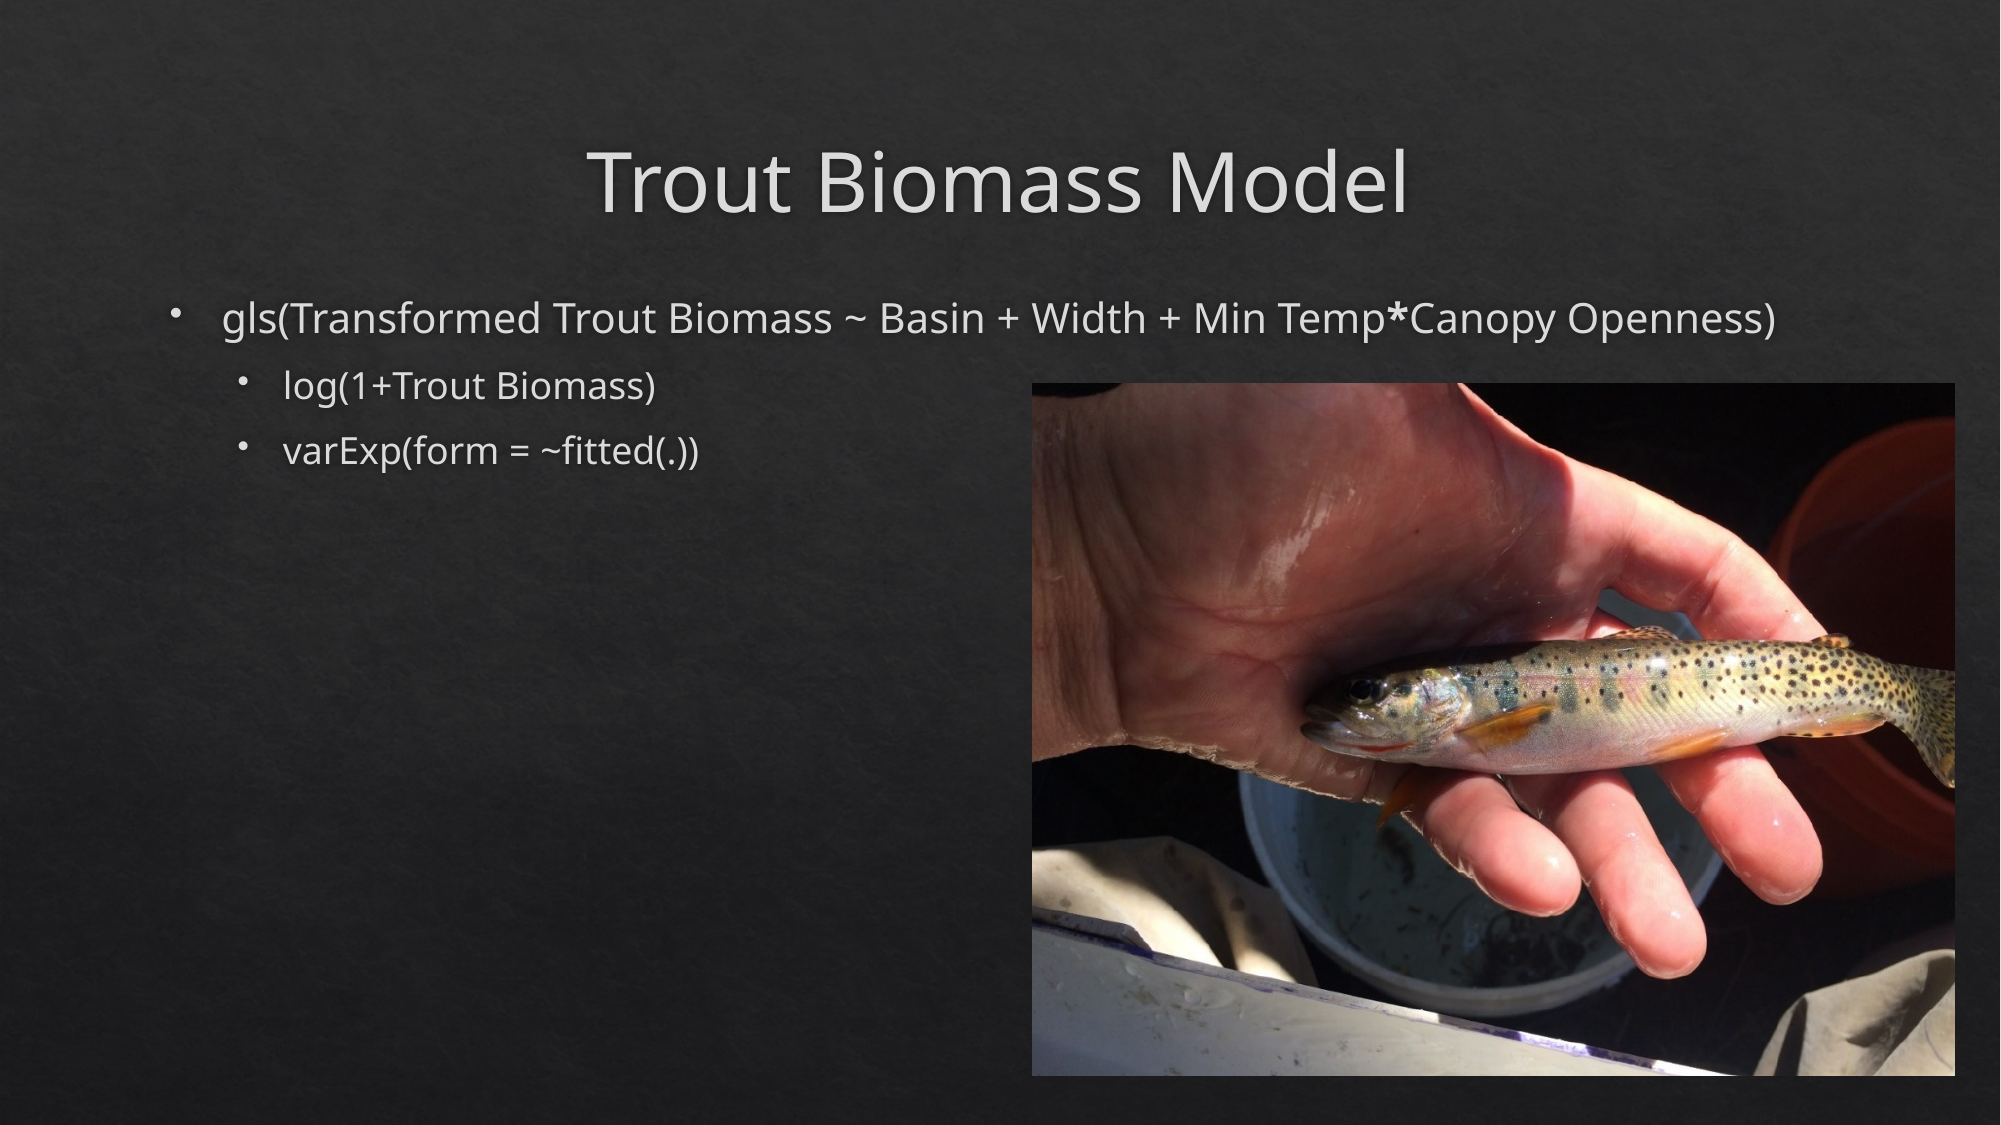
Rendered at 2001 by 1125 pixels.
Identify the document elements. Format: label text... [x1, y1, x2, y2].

picture [1032, 383, 1956, 1076]
title Trout Biomass Model [149, 99, 1849, 260]
list gls(Transformed Trout Biomass ~ Basin + Width + Min Temp*Canopy Openness) log(1+Trout Biomass) varExp(form = ~fitted(.)) [149, 284, 1849, 950]
